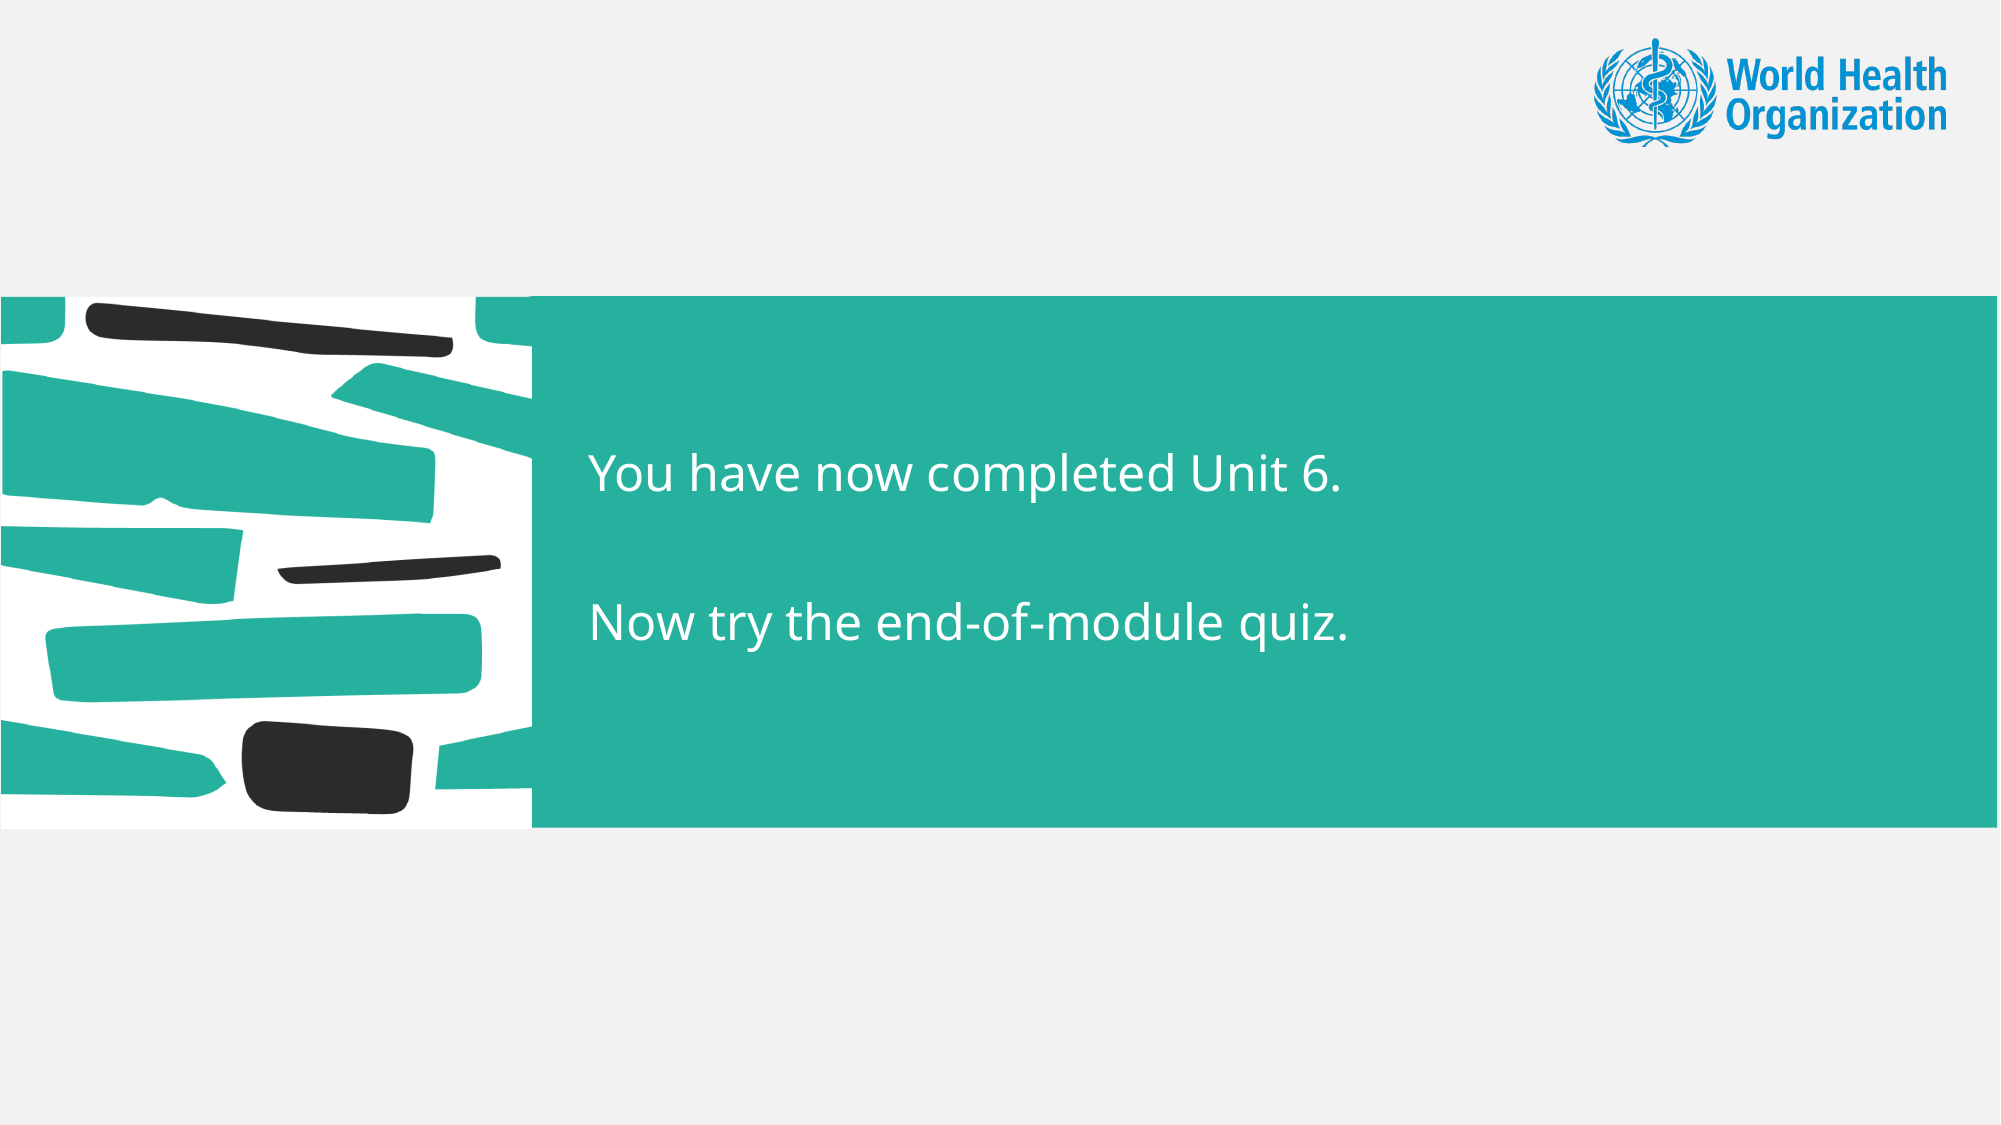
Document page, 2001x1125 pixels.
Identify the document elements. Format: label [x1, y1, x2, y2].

picture [1632, 75, 1643, 89]
picture [1658, 50, 1682, 71]
picture [1675, 71, 1687, 110]
picture [1632, 92, 1641, 105]
picture [1624, 64, 1638, 99]
picture [1628, 50, 1652, 64]
picture [1618, 105, 1629, 117]
picture [1640, 67, 1654, 77]
text_box [0, 296, 1998, 829]
picture [1647, 140, 1664, 147]
picture [1602, 97, 1608, 108]
picture [1594, 103, 1646, 147]
picture [1594, 38, 1946, 147]
picture [1669, 73, 1679, 106]
